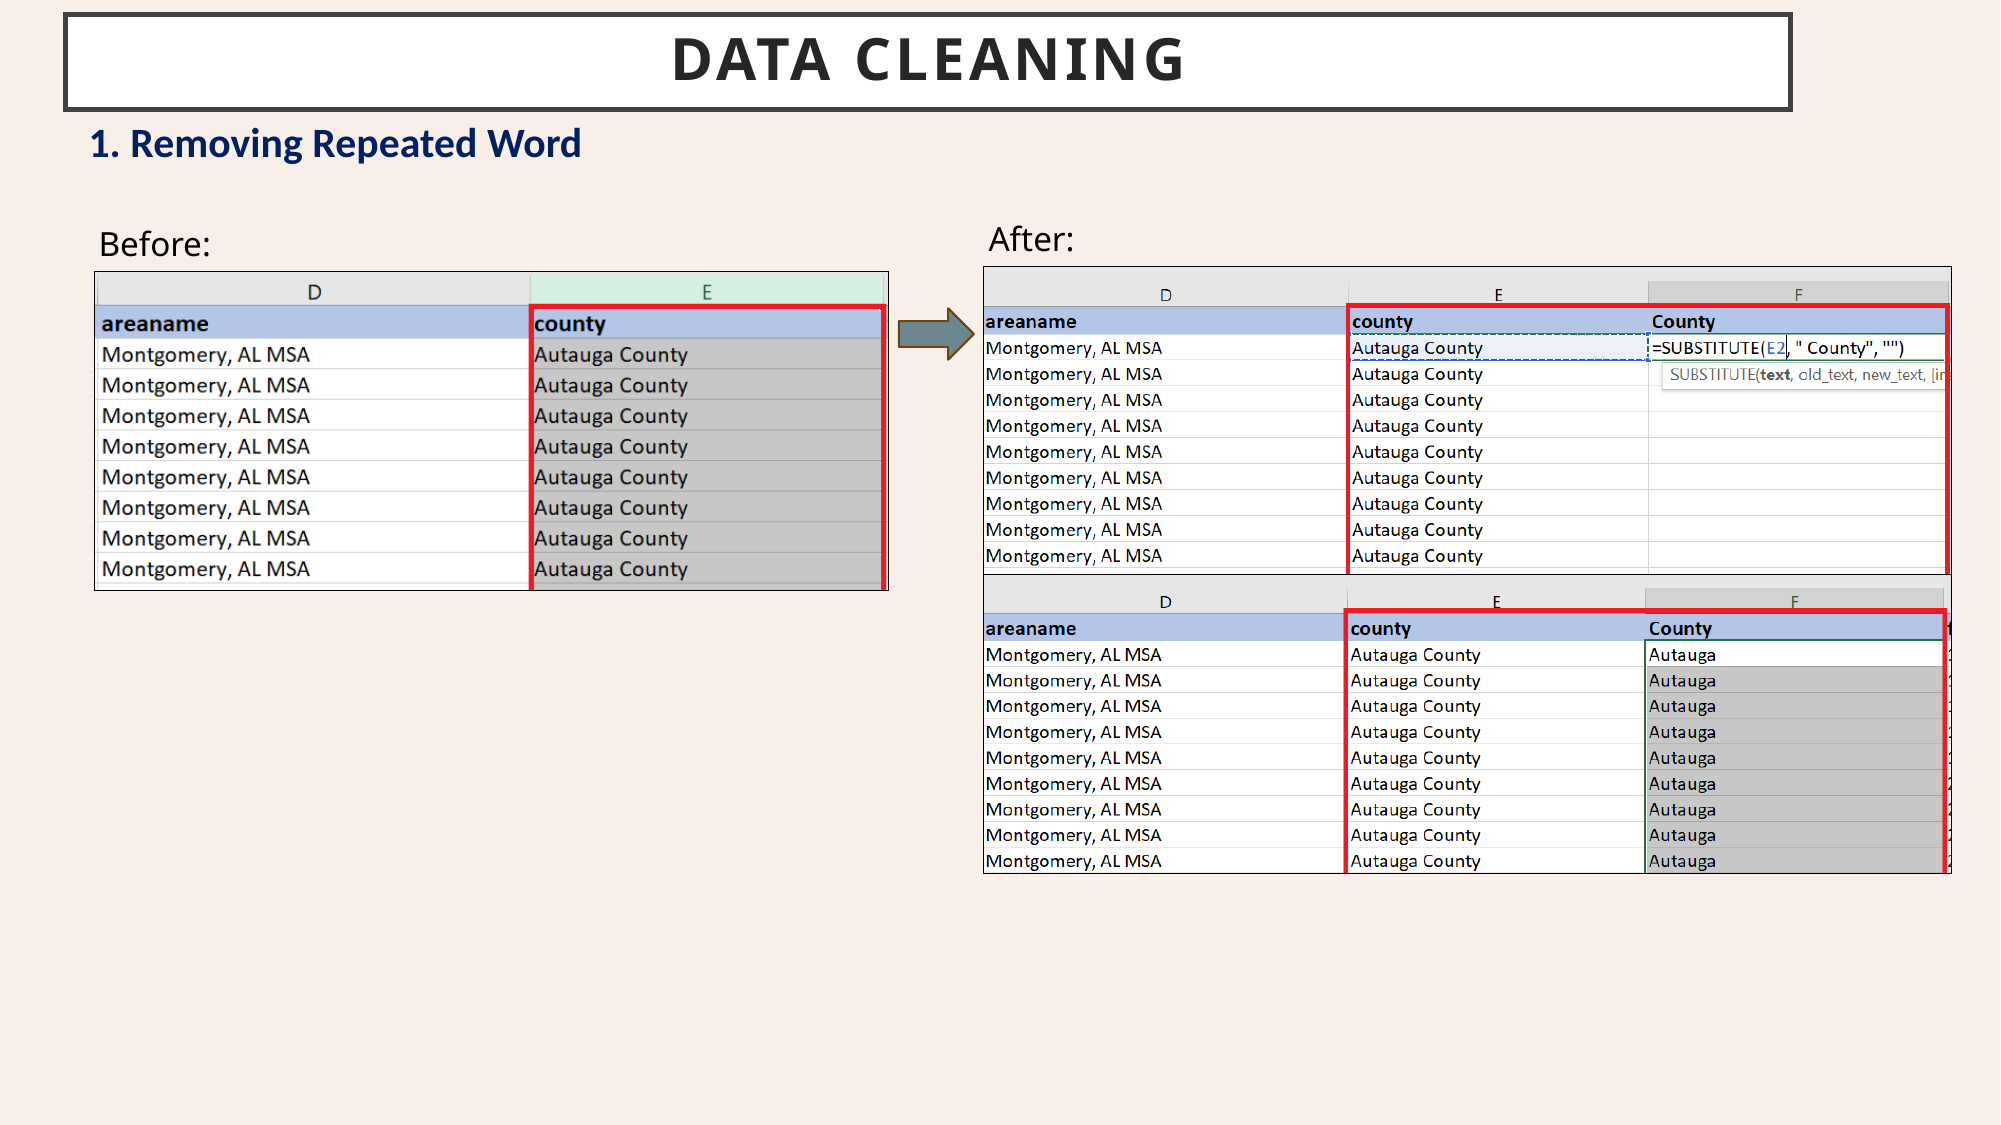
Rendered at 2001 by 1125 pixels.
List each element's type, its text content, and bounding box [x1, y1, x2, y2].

picture [94, 270, 889, 591]
text_box Before: [83, 215, 394, 316]
text_box [897, 307, 975, 361]
picture [983, 266, 1952, 874]
text_box After: [973, 211, 1284, 311]
list 1. Removing Repeated Word [73, 108, 1799, 823]
title Data Cleaning [63, 12, 1793, 112]
